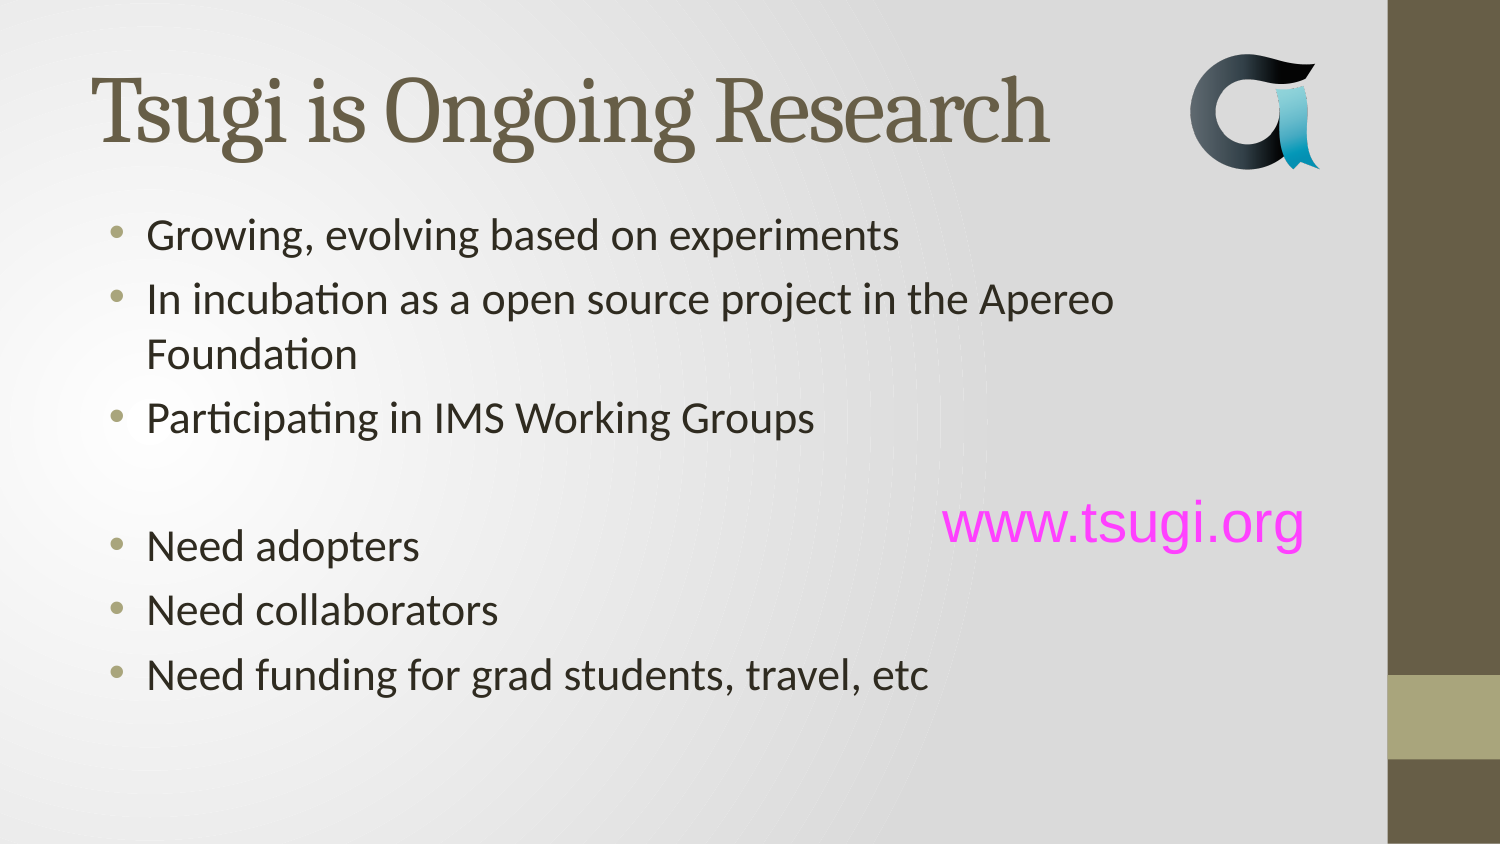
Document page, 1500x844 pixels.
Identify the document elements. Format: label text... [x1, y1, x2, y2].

picture [1187, 50, 1326, 175]
title Tsugi is Ongoing Research [75, 33, 1325, 175]
text_box www.tsugi.org [928, 477, 1322, 562]
list Growing, evolving based on experiments In incubation as a open source project in the Apereo Foundation Participating in IMS Working Groups Need adopters Need collaborators Need funding for grad students, travel, etc [75, 196, 1325, 788]
